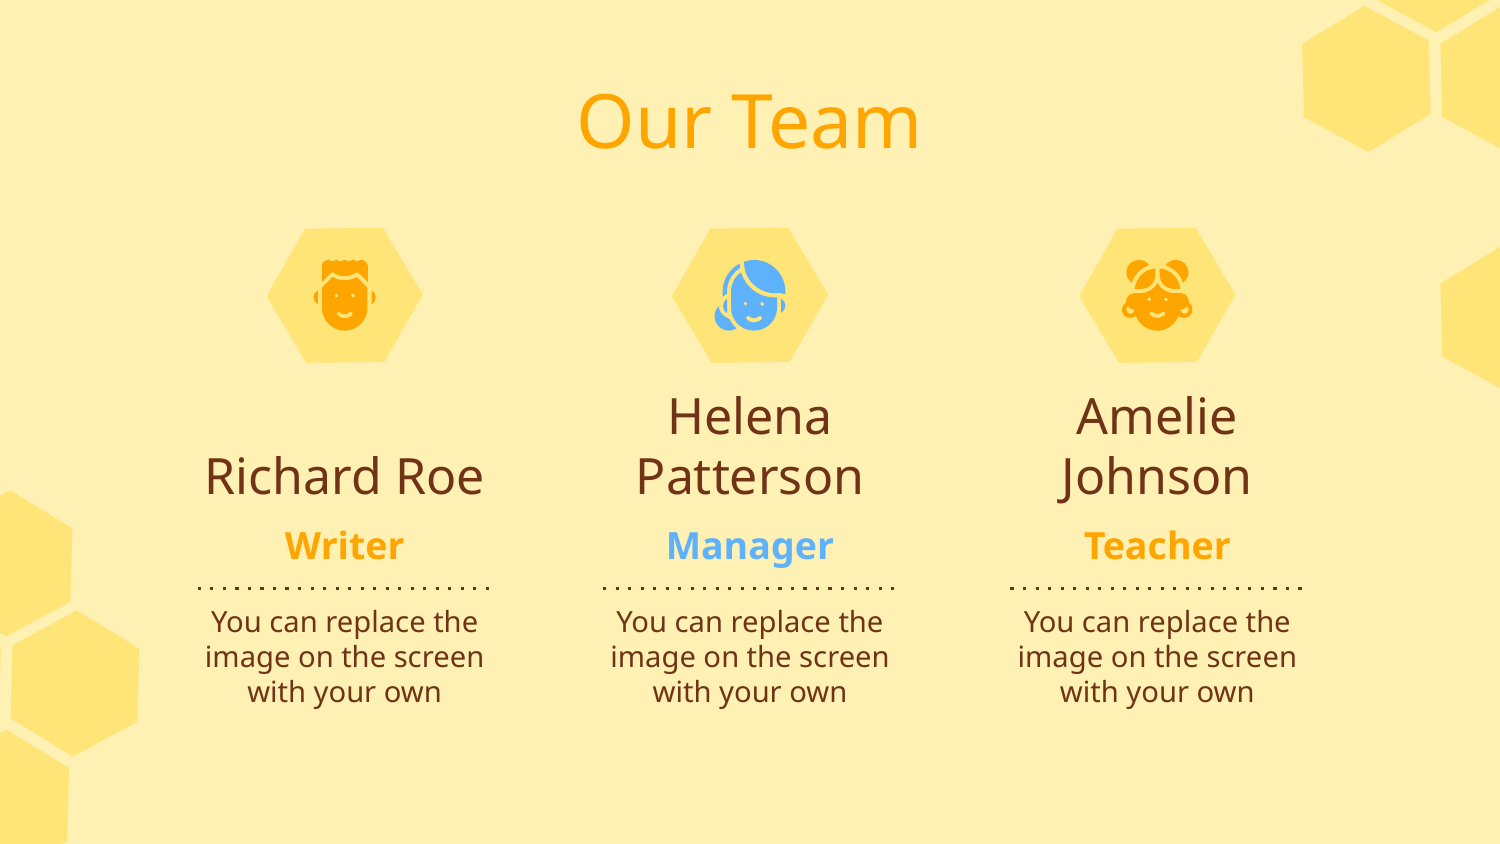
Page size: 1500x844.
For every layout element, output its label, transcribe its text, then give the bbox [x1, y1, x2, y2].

text_box [266, 227, 423, 363]
text_box [1079, 227, 1236, 363]
subtitle You can replace the image on the screen with your own [184, 588, 506, 713]
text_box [313, 259, 376, 332]
subtitle Richard Roe [184, 373, 506, 520]
text_box [671, 227, 829, 363]
subtitle Manager [603, 519, 897, 582]
title Our Team [76, 58, 1424, 168]
subtitle Teacher [1010, 519, 1305, 582]
subtitle Helena Patterson [589, 373, 911, 520]
subtitle Amelie Johnson [1041, 373, 1274, 519]
subtitle You can replace the image on the screen with your own [589, 588, 911, 713]
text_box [1121, 259, 1194, 332]
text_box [714, 259, 786, 331]
subtitle Writer [256, 519, 433, 582]
subtitle You can replace the image on the screen with your own [996, 588, 1318, 713]
